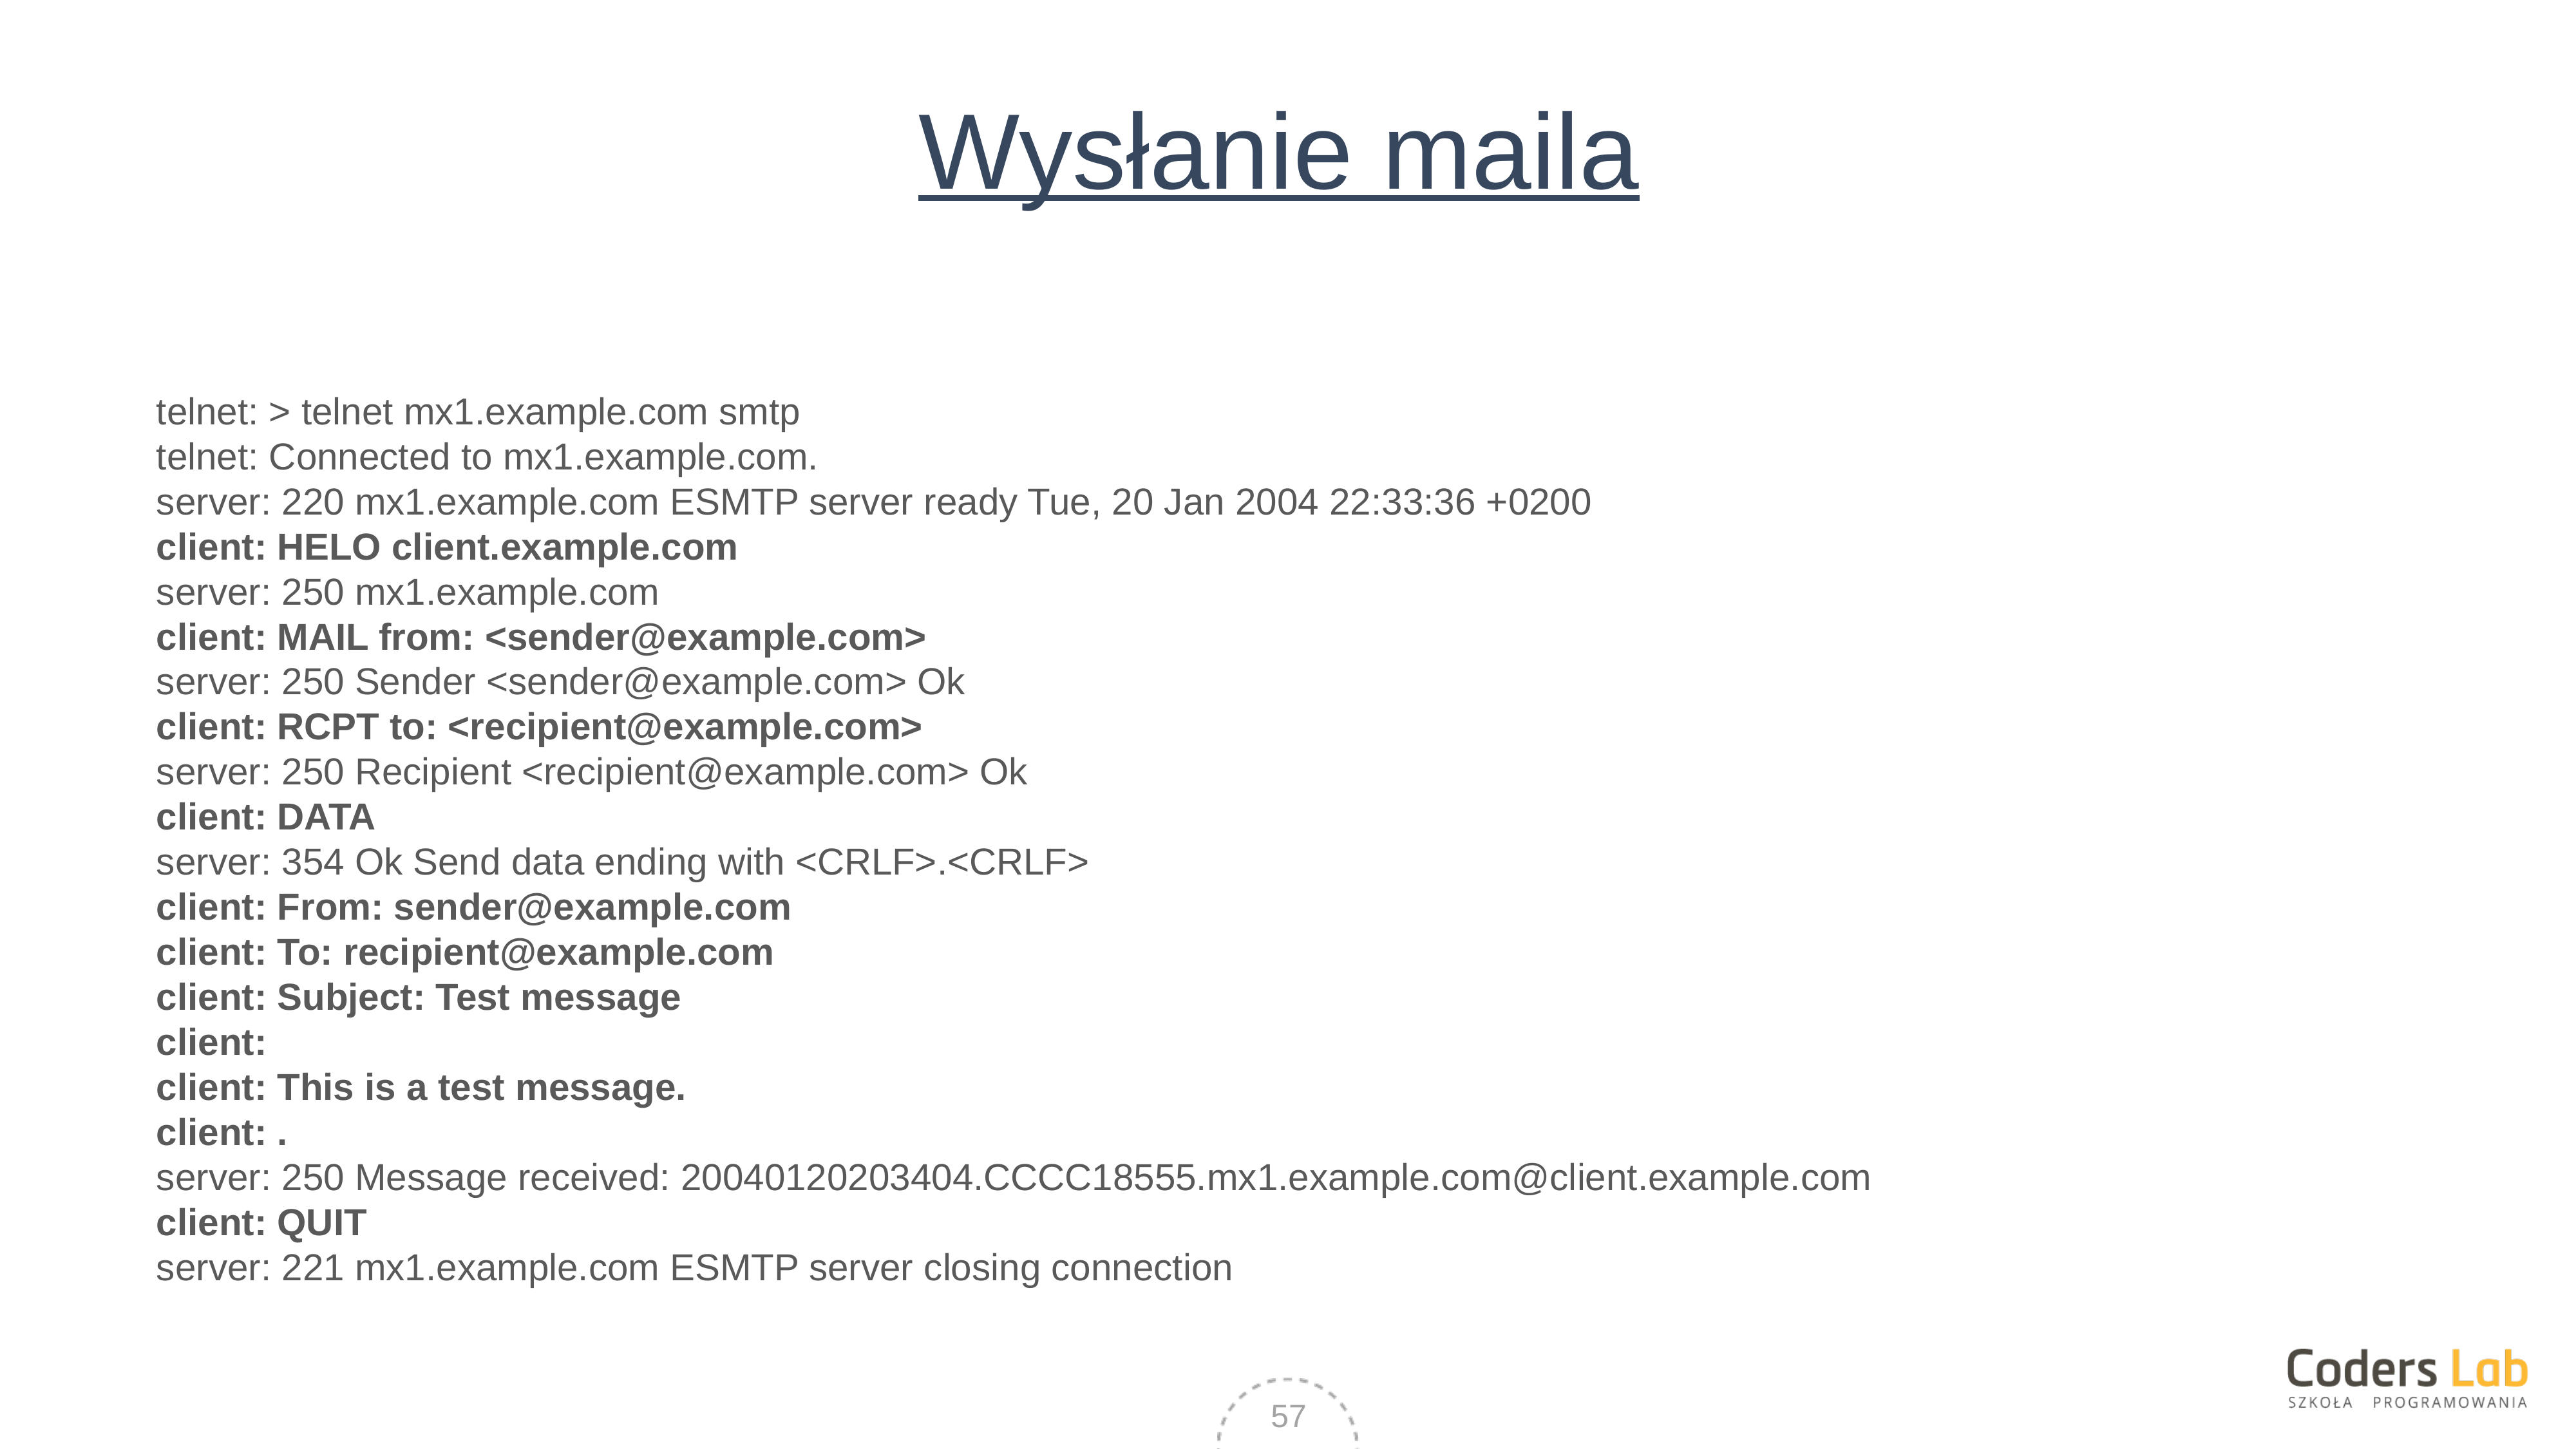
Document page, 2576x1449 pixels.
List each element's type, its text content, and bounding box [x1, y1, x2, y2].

title Wysłanie maila [290, 77, 2269, 208]
text_box telnet: > telnet mx1.example.com smtp telnet: Connected to mx1.example.com. server: 220 mx1.example.com ESMTP server ready Tue, 20 Jan 2004 22:33:36 +0200 client: HELO client.example.com server: 250 mx1.example.com client: MAIL from: <sender@example.com> server: 250 Sender <sender@example.com> Ok client: RCPT to: <recipient@example.com> server: 250 Recipient <recipient@example.com> Ok client: DATA server: 354 Ok Send data ending with <CRLF>.<CRLF> client: From: sender@example.com client: To: recipient@example.com client: Subject: Test message client: client: This is a test message. client: . server: 250 Message received: 20040120203404.CCCC18555.mx1.example.com@client.example.com client: QUIT server: 221 mx1.example.com ESMTP server closing connection [147, 382, 2405, 1345]
slide_number 57 [1266, 1395, 1311, 1444]
picture [1217, 1378, 1359, 1449]
picture [2282, 1340, 2533, 1421]
